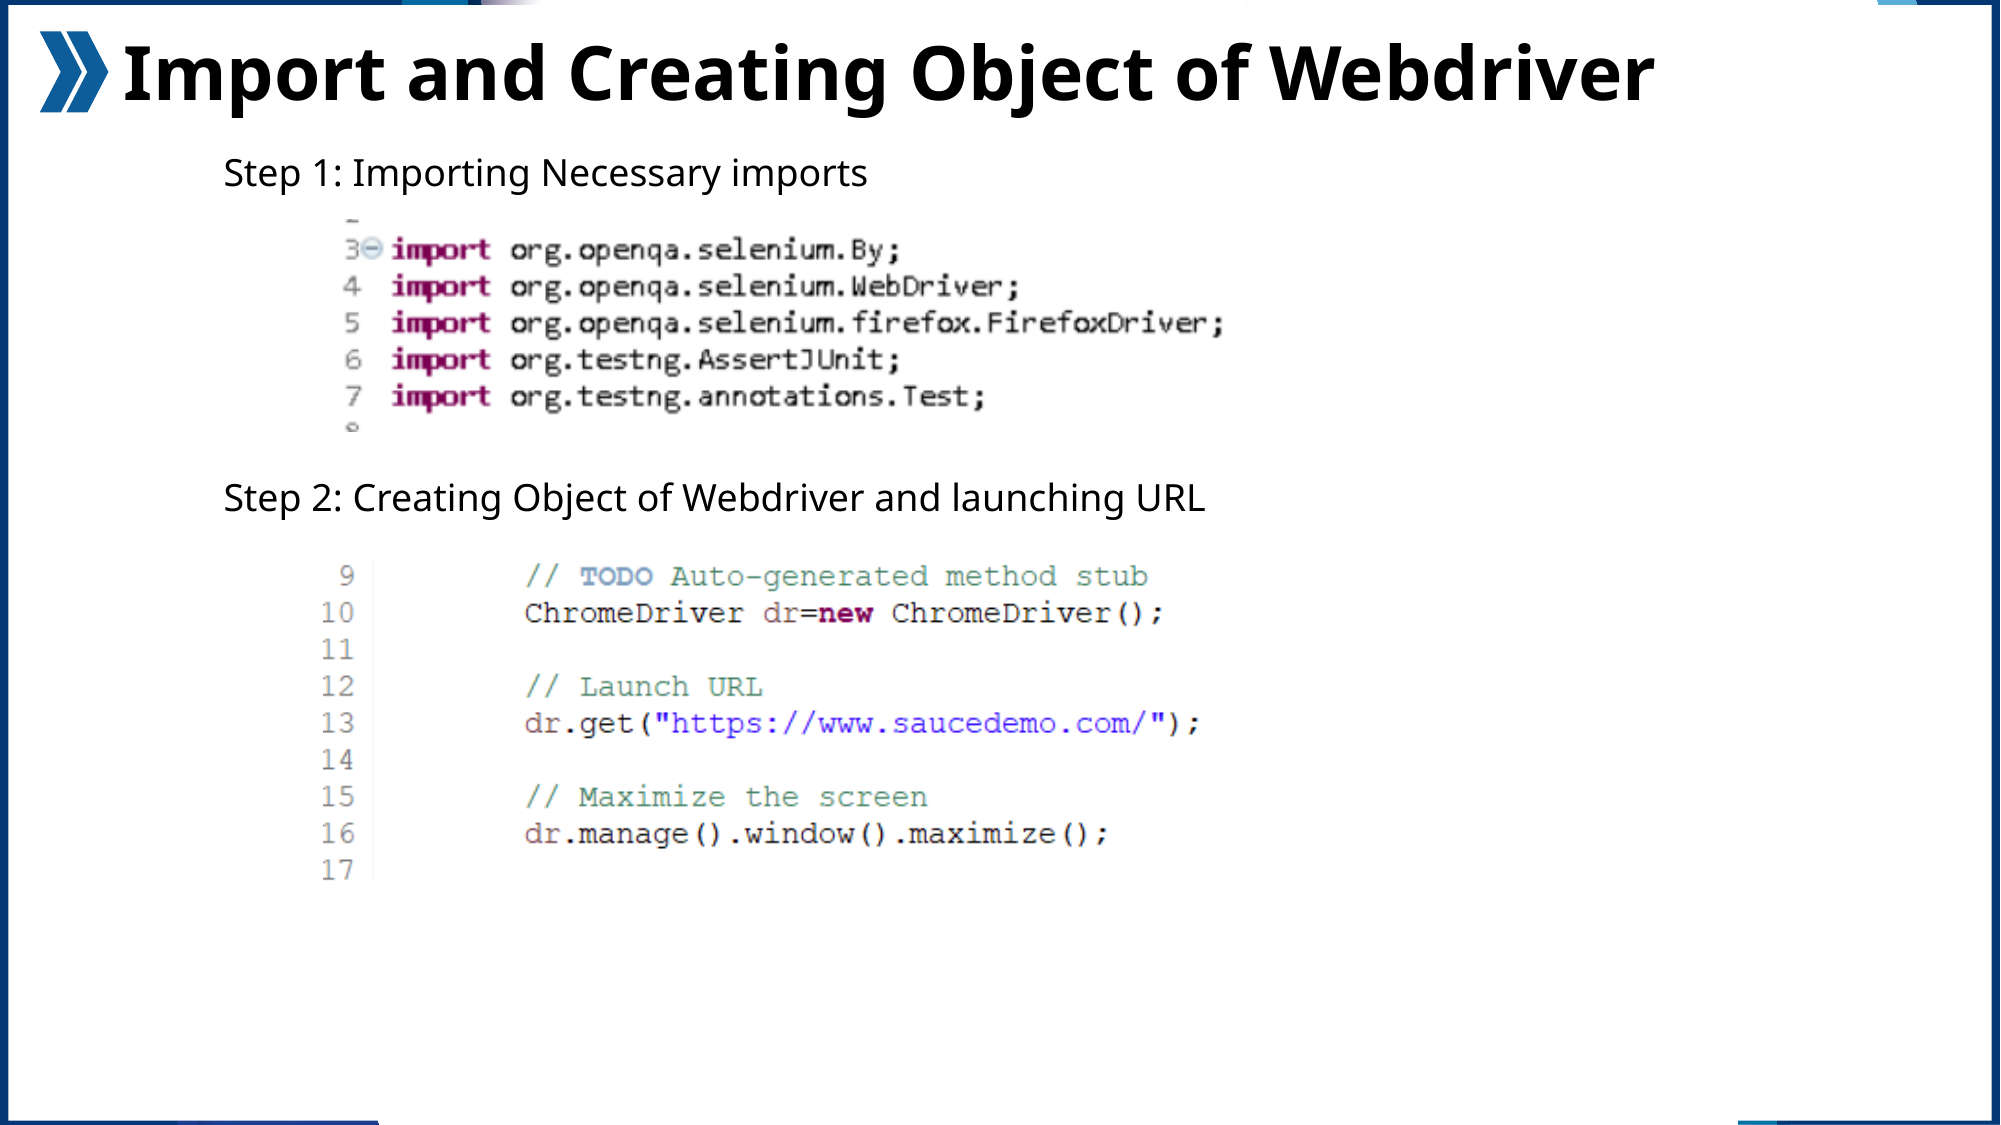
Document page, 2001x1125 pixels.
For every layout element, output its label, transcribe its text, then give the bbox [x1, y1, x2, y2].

text_box Step 1: Importing Necessary imports [208, 141, 1429, 202]
text_box Import and Creating Object of Webdriver [109, 18, 1757, 124]
picture [283, 219, 1532, 432]
picture [323, 562, 1683, 882]
text_box Step 2: Creating Object of Webdriver and launching URL [208, 466, 1429, 527]
